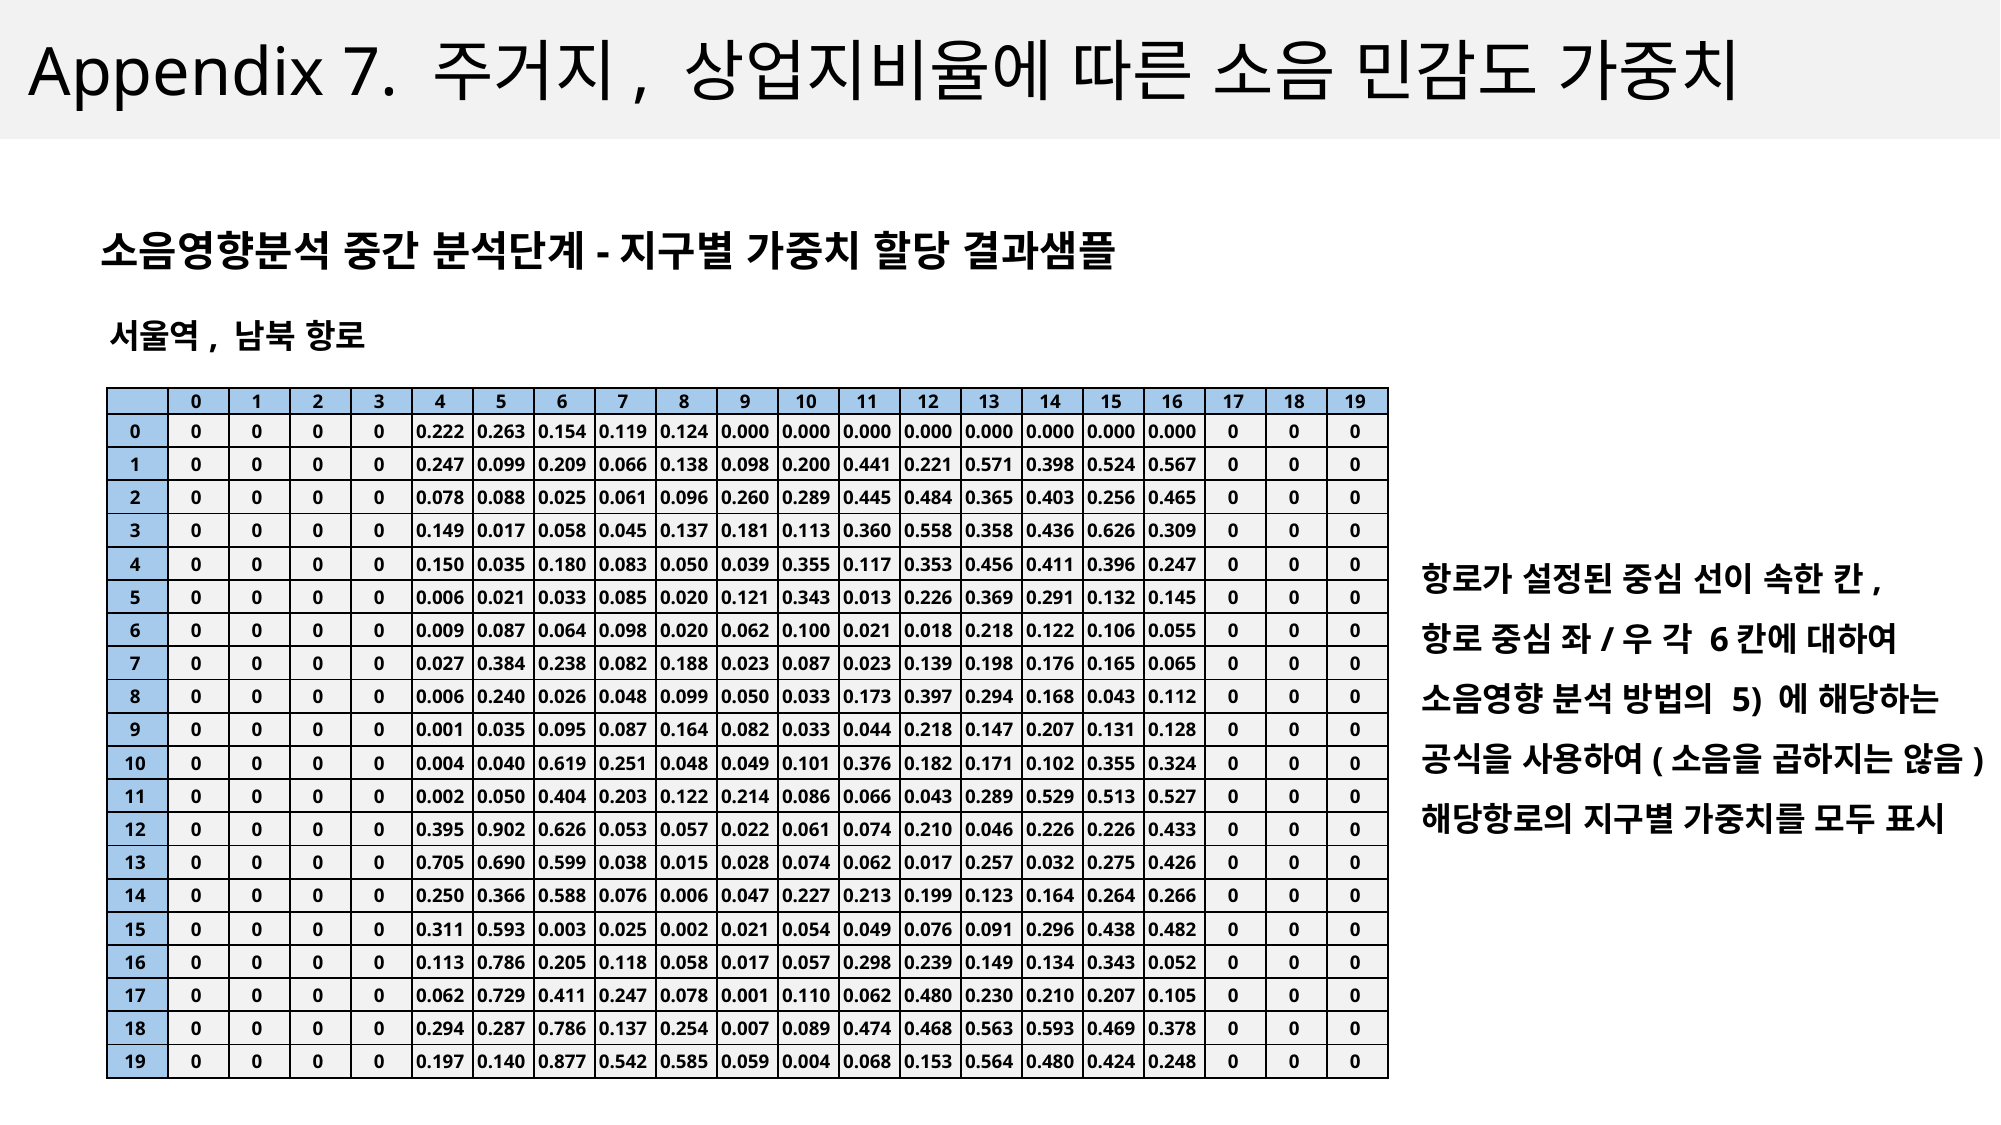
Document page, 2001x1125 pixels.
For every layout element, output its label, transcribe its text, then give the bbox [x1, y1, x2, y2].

table_cell 0.137 [657, 514, 716, 546]
table_cell 0.200 [779, 448, 838, 479]
table_cell 0 [352, 813, 411, 845]
table_cell 0.355 [1084, 747, 1143, 778]
table_cell 0.153 [901, 1045, 960, 1077]
table_cell 0.085 [596, 581, 655, 612]
table_cell 0 [291, 979, 350, 1010]
table_cell 0.113 [779, 514, 838, 546]
table_cell 0.513 [1084, 780, 1143, 811]
text_box Appendix 7. 주거지, 상업지비율에 따른 소음 민감도 가중치 [13, 21, 1987, 117]
table_cell 0 [1328, 548, 1387, 579]
table_cell 0.226 [1023, 813, 1082, 845]
table_cell 0 [230, 913, 289, 944]
table_cell 0 [352, 946, 411, 977]
table_cell 0 [352, 846, 411, 878]
table_cell 0.052 [1145, 946, 1204, 977]
table_cell 0 [230, 979, 289, 1010]
table_cell 0 [1267, 813, 1326, 845]
table_cell 0.247 [596, 979, 655, 1010]
table_cell 0 [291, 581, 350, 612]
table_cell 0.050 [474, 780, 533, 811]
table_cell 0.396 [1084, 548, 1143, 579]
table_cell 0 [291, 514, 350, 546]
table_cell 0 [291, 1045, 350, 1077]
table_cell 0 [352, 1012, 411, 1044]
table_cell 0.027 [413, 647, 472, 679]
table_cell 0.033 [779, 680, 838, 712]
table_cell 0.098 [596, 614, 655, 645]
table_cell 0.145 [1145, 581, 1204, 612]
table_cell 0 [352, 481, 411, 513]
table_cell 0 [1328, 448, 1387, 479]
table_cell 0.480 [901, 979, 960, 1010]
table_cell 0.017 [901, 846, 960, 878]
table_cell 0 [1206, 548, 1265, 579]
table_cell 0.205 [535, 946, 594, 977]
table_cell 0.353 [901, 548, 960, 579]
table_cell 0.096 [657, 481, 716, 513]
table_cell 0.218 [962, 614, 1021, 645]
table_cell 0.365 [962, 481, 1021, 513]
table_cell 0 [1328, 647, 1387, 679]
table_cell 0 [291, 880, 350, 911]
table_cell 0.263 [474, 415, 533, 446]
table_cell 0.424 [1084, 1045, 1143, 1077]
table_header 19 [1328, 389, 1387, 413]
table_header 16 [1145, 389, 1204, 413]
table_cell 17 [108, 979, 167, 1010]
table_cell 0.542 [596, 1045, 655, 1077]
table_cell 0.343 [1084, 946, 1143, 977]
table_cell 0 [1328, 514, 1387, 546]
table_cell 0.593 [1023, 1012, 1082, 1044]
table_cell 0 [169, 514, 228, 546]
table_cell 0.384 [474, 647, 533, 679]
table_cell 0.054 [779, 913, 838, 944]
table_cell 0.118 [596, 946, 655, 977]
table_header 0 [169, 389, 228, 413]
table_cell 0 [1206, 813, 1265, 845]
table_cell 0 [1267, 581, 1326, 612]
table_cell 0 [1206, 979, 1265, 1010]
table_cell 0.218 [901, 714, 960, 745]
table_cell 0.001 [718, 979, 777, 1010]
table_cell 0 [169, 614, 228, 645]
table_cell 0.106 [1084, 614, 1143, 645]
table_cell 0 [230, 548, 289, 579]
table_header 4 [413, 389, 472, 413]
table_cell 0.004 [779, 1045, 838, 1077]
table_cell 0 [352, 514, 411, 546]
table_cell 0 [169, 1045, 228, 1077]
table_cell 0.006 [413, 581, 472, 612]
table_cell 0 [169, 780, 228, 811]
table_cell 0 [352, 747, 411, 778]
table_cell 0 [1328, 481, 1387, 513]
table_cell 0.287 [474, 1012, 533, 1044]
table_cell 0 [1267, 880, 1326, 911]
table_cell 0.062 [840, 846, 899, 878]
table_cell 0.563 [962, 1012, 1021, 1044]
table_cell 0 [1206, 1012, 1265, 1044]
table_cell 0.074 [779, 846, 838, 878]
table_cell 0.066 [840, 780, 899, 811]
table_cell 0 [169, 747, 228, 778]
table_cell 0.020 [657, 581, 716, 612]
table_header 14 [1023, 389, 1082, 413]
table_cell 0.214 [718, 780, 777, 811]
table_cell 0 [1328, 846, 1387, 878]
table_cell 0 [230, 514, 289, 546]
table_cell 7 [108, 647, 167, 679]
table_cell 0.043 [1084, 680, 1143, 712]
table_cell 0 [169, 979, 228, 1010]
table_cell 0 [352, 548, 411, 579]
text_box 항로가 설정된 중심 선이 속한 칸, 항로 중심 좌/우 각 6칸에 대하여 소음영향 분석 방법의 5) 에 해당하는 공식을 사용하여(소음을 곱하지는 않음) 해당항로의 지구별 가중치를 모두 표시 [1406, 530, 1999, 905]
table_cell 0.203 [596, 780, 655, 811]
table_cell 0 [169, 548, 228, 579]
table_cell 0.057 [657, 813, 716, 845]
table_cell 13 [108, 846, 167, 878]
table_cell 0.210 [1023, 979, 1082, 1010]
table_cell 0 [1206, 846, 1265, 878]
table_header 6 [535, 389, 594, 413]
text_box [0, 0, 2000, 140]
table_cell 0.064 [535, 614, 594, 645]
table_cell 0.038 [596, 846, 655, 878]
table_cell 0.002 [413, 780, 472, 811]
table_cell 16 [108, 946, 167, 977]
table_cell 0 [169, 946, 228, 977]
table_cell 0 [230, 680, 289, 712]
table_cell 0 [1267, 415, 1326, 446]
table_cell 0.087 [596, 714, 655, 745]
table_cell 0.226 [1084, 813, 1143, 845]
table_cell 0.484 [901, 481, 960, 513]
table_cell 0.122 [657, 780, 716, 811]
table_cell 0.021 [718, 913, 777, 944]
table_cell 0 [1206, 747, 1265, 778]
table_cell 0 [1328, 614, 1387, 645]
table_cell 0.023 [718, 647, 777, 679]
table_cell 0 [1328, 581, 1387, 612]
table_cell 0 [230, 813, 289, 845]
table_cell 0.165 [1084, 647, 1143, 679]
table_cell 0 [291, 415, 350, 446]
table_cell 5 [108, 581, 167, 612]
table_cell 0 [169, 581, 228, 612]
table_cell 0.004 [413, 747, 472, 778]
table_cell 0.006 [413, 680, 472, 712]
table_cell 0.083 [596, 548, 655, 579]
table_cell 0 [169, 846, 228, 878]
table_cell 0 [1206, 514, 1265, 546]
table_cell 0 [169, 1012, 228, 1044]
table_cell 0.017 [474, 514, 533, 546]
table_cell 0.176 [1023, 647, 1082, 679]
table_cell 0.055 [1145, 614, 1204, 645]
table_cell 0.378 [1145, 1012, 1204, 1044]
table_header 11 [840, 389, 899, 413]
table_cell 0.128 [1145, 714, 1204, 745]
table_cell 0.619 [535, 747, 594, 778]
table_cell 0.593 [474, 913, 533, 944]
table_cell 0 [169, 415, 228, 446]
table_cell 0.264 [1084, 880, 1143, 911]
table_cell 0.053 [596, 813, 655, 845]
table_cell 0.298 [840, 946, 899, 977]
table_cell 0.524 [1084, 448, 1143, 479]
table_cell 0 [1267, 481, 1326, 513]
table_cell 0.000 [1145, 415, 1204, 446]
table_cell 0.705 [413, 846, 472, 878]
table_cell 0.168 [1023, 680, 1082, 712]
table_cell 0 [1206, 448, 1265, 479]
table_cell 0 [230, 481, 289, 513]
table_cell 0.250 [413, 880, 472, 911]
table_cell 0 [1328, 979, 1387, 1010]
table_cell 0.188 [657, 647, 716, 679]
table_cell 0.102 [1023, 747, 1082, 778]
table_cell 0 [169, 647, 228, 679]
table_cell 0.254 [657, 1012, 716, 1044]
table_cell 18 [108, 1012, 167, 1044]
table_cell 0.227 [779, 880, 838, 911]
table_cell 0.001 [413, 714, 472, 745]
table_cell 0.291 [1023, 581, 1082, 612]
table_header 3 [352, 389, 411, 413]
table_cell 0.465 [1145, 481, 1204, 513]
table_cell 0.066 [596, 448, 655, 479]
table_cell 0.003 [535, 913, 594, 944]
table_cell 0.474 [840, 1012, 899, 1044]
table_cell 0.058 [657, 946, 716, 977]
table_cell 0.230 [962, 979, 1021, 1010]
table_cell 0.088 [474, 481, 533, 513]
table_cell 0.207 [1084, 979, 1143, 1010]
table_cell 0 [169, 448, 228, 479]
table_cell 0.585 [657, 1045, 716, 1077]
table_cell 2 [108, 481, 167, 513]
table_cell 0.239 [901, 946, 960, 977]
table_cell 15 [108, 913, 167, 944]
table_cell 0.050 [657, 548, 716, 579]
table_cell 0 [1206, 647, 1265, 679]
table_cell 0 [1267, 448, 1326, 479]
table_cell 0 [1206, 415, 1265, 446]
table_cell 0.134 [1023, 946, 1082, 977]
table_cell 0.113 [413, 946, 472, 977]
table_cell 0 [1267, 1012, 1326, 1044]
table_cell 0.294 [962, 680, 1021, 712]
table_cell 0 [230, 581, 289, 612]
table_cell 0 [291, 913, 350, 944]
table_cell 0.025 [535, 481, 594, 513]
table_cell 0.078 [657, 979, 716, 1010]
table_cell 0.198 [962, 647, 1021, 679]
table_cell 4 [108, 548, 167, 579]
table_cell 0 [291, 647, 350, 679]
table_cell 0 [352, 979, 411, 1010]
table_cell 0.122 [1023, 614, 1082, 645]
table_cell 0.006 [657, 880, 716, 911]
table_cell 0 [230, 1045, 289, 1077]
table_cell 0 [1328, 813, 1387, 845]
table_cell 0 [291, 714, 350, 745]
table_cell 0.022 [718, 813, 777, 845]
table_cell 0.002 [657, 913, 716, 944]
table_cell 0 [1206, 714, 1265, 745]
table_cell 11 [108, 780, 167, 811]
table_cell 0 [230, 415, 289, 446]
table_cell 0 [169, 714, 228, 745]
table_header 10 [779, 389, 838, 413]
table_cell 0.251 [596, 747, 655, 778]
table_cell 0.015 [657, 846, 716, 878]
table_header 12 [901, 389, 960, 413]
table_cell 0.260 [718, 481, 777, 513]
table_cell 0.050 [718, 680, 777, 712]
table_cell 0.048 [596, 680, 655, 712]
table_cell 0 [1267, 913, 1326, 944]
table_cell 0.324 [1145, 747, 1204, 778]
table_cell 0.180 [535, 548, 594, 579]
table_cell 0 [352, 714, 411, 745]
table_cell 0.626 [535, 813, 594, 845]
table_cell 0.000 [1084, 415, 1143, 446]
table_cell 0.032 [1023, 846, 1082, 878]
table_cell 0.040 [474, 747, 533, 778]
table_cell 0.482 [1145, 913, 1204, 944]
table_cell 0.207 [1023, 714, 1082, 745]
table_cell 0 [291, 780, 350, 811]
table_cell 0.571 [962, 448, 1021, 479]
table_cell 0.441 [840, 448, 899, 479]
text_box 소음영향분석 중간 분석단계-지구별 가중치 할당 결과샘플 [85, 217, 1156, 282]
table_cell 0.076 [596, 880, 655, 911]
table_cell 0.101 [779, 747, 838, 778]
table_cell 0.149 [962, 946, 1021, 977]
table_cell 0 [291, 548, 350, 579]
table_cell 0.433 [1145, 813, 1204, 845]
table_cell 0.058 [535, 514, 594, 546]
table_cell 0.690 [474, 846, 533, 878]
table_cell 0.045 [596, 514, 655, 546]
table_cell 0.017 [718, 946, 777, 977]
table_cell 0.105 [1145, 979, 1204, 1010]
table_cell 0 [1206, 1045, 1265, 1077]
table_cell 0.398 [1023, 448, 1082, 479]
table_cell 0.181 [718, 514, 777, 546]
table_cell 0.564 [962, 1045, 1021, 1077]
table_cell 0 [1267, 714, 1326, 745]
table_cell 0.210 [901, 813, 960, 845]
table_cell 0 [1267, 979, 1326, 1010]
table_cell 0.121 [718, 581, 777, 612]
table_cell 0 [1328, 680, 1387, 712]
table_cell 0.786 [535, 1012, 594, 1044]
table_cell 0 [352, 880, 411, 911]
table_cell 0 [1206, 614, 1265, 645]
table_cell 0 [291, 813, 350, 845]
table_cell 0 [230, 1012, 289, 1044]
table_cell 0.000 [840, 415, 899, 446]
table_header [108, 389, 167, 413]
table_cell 0.289 [962, 780, 1021, 811]
table_cell 9 [108, 714, 167, 745]
table_header 7 [596, 389, 655, 413]
table_cell 0.256 [1084, 481, 1143, 513]
table_cell 0.087 [779, 647, 838, 679]
table_cell 3 [108, 514, 167, 546]
table_cell 0.247 [413, 448, 472, 479]
table_cell 0.289 [779, 481, 838, 513]
table_cell 0 [1267, 780, 1326, 811]
table_cell 0.209 [535, 448, 594, 479]
table_cell 0 [352, 647, 411, 679]
table_header 1 [230, 389, 289, 413]
table_cell 0.062 [718, 614, 777, 645]
table_cell 0.137 [596, 1012, 655, 1044]
table_cell 0.248 [1145, 1045, 1204, 1077]
table_cell 0 [1328, 913, 1387, 944]
table_cell 0 [1328, 747, 1387, 778]
table_cell 0.086 [779, 780, 838, 811]
table_cell 0.018 [901, 614, 960, 645]
table_cell 0 [352, 1045, 411, 1077]
table_cell 0 [230, 747, 289, 778]
table_cell 0 [230, 448, 289, 479]
table_cell 0.048 [657, 747, 716, 778]
table_cell 14 [108, 880, 167, 911]
table_cell 0 [230, 614, 289, 645]
table_cell 0.154 [535, 415, 594, 446]
table_cell 0.043 [901, 780, 960, 811]
table_cell 0.247 [1145, 548, 1204, 579]
table_cell 0.729 [474, 979, 533, 1010]
table_cell 0 [291, 680, 350, 712]
table_cell 0 [1328, 1012, 1387, 1044]
table_cell 0.599 [535, 846, 594, 878]
table_cell 0.074 [840, 813, 899, 845]
table_cell 0.395 [413, 813, 472, 845]
table_cell 0.222 [413, 415, 472, 446]
table_cell 6 [108, 614, 167, 645]
table_cell 0 [352, 680, 411, 712]
table_cell 0.221 [901, 448, 960, 479]
table_cell 0.266 [1145, 880, 1204, 911]
table_cell 0.164 [657, 714, 716, 745]
table_cell 0 [1267, 548, 1326, 579]
table_cell 0.082 [596, 647, 655, 679]
table_cell 0 [1328, 415, 1387, 446]
table_cell 0 [1328, 780, 1387, 811]
table_cell 0.039 [718, 548, 777, 579]
table_cell 0 [1328, 946, 1387, 977]
table_cell 0.021 [840, 614, 899, 645]
table_cell 0.035 [474, 714, 533, 745]
table_header 2 [291, 389, 350, 413]
table_cell 0.480 [1023, 1045, 1082, 1077]
table_cell 0 [1328, 1045, 1387, 1077]
table_header 18 [1267, 389, 1326, 413]
table_cell 0.426 [1145, 846, 1204, 878]
table_cell 0.138 [657, 448, 716, 479]
table_cell 0 [352, 913, 411, 944]
table_cell 0 [1328, 714, 1387, 745]
table_cell 0.117 [840, 548, 899, 579]
table_cell 0.355 [779, 548, 838, 579]
table_cell 10 [108, 747, 167, 778]
table_cell 0.567 [1145, 448, 1204, 479]
table_cell 0 [1206, 680, 1265, 712]
table_cell 0.033 [779, 714, 838, 745]
table_cell 0.311 [413, 913, 472, 944]
table_cell 0.046 [962, 813, 1021, 845]
table_cell 0.275 [1084, 846, 1143, 878]
table_header 8 [657, 389, 716, 413]
table_cell 0 [1267, 647, 1326, 679]
table_cell 0.199 [901, 880, 960, 911]
table_cell 0.226 [901, 581, 960, 612]
table_cell 0.197 [413, 1045, 472, 1077]
table_cell 0.119 [596, 415, 655, 446]
table_cell 0.000 [718, 415, 777, 446]
table_cell 0 [352, 415, 411, 446]
table_cell 0.309 [1145, 514, 1204, 546]
table_cell 0.099 [657, 680, 716, 712]
table_cell 0.049 [840, 913, 899, 944]
table_cell 0.112 [1145, 680, 1204, 712]
table_header 9 [718, 389, 777, 413]
table_cell 0 [1267, 846, 1326, 878]
table_cell 0.404 [535, 780, 594, 811]
table_cell 0 [291, 448, 350, 479]
table_cell 0.411 [535, 979, 594, 1010]
table_cell 0.091 [962, 913, 1021, 944]
text_box 서울역, 남북 항로 [94, 307, 382, 363]
table_cell 0.062 [840, 979, 899, 1010]
table_cell 0.294 [413, 1012, 472, 1044]
table_cell 0 [169, 880, 228, 911]
table_cell 0 [169, 913, 228, 944]
table_cell 0.132 [1084, 581, 1143, 612]
table_cell 0.296 [1023, 913, 1082, 944]
table_cell 0 [169, 481, 228, 513]
table_cell 0 [230, 946, 289, 977]
table_cell 0.445 [840, 481, 899, 513]
table_header 17 [1206, 389, 1265, 413]
table_cell 0.173 [840, 680, 899, 712]
table_cell 0 [291, 614, 350, 645]
table_cell 0.061 [779, 813, 838, 845]
table_cell 0.150 [413, 548, 472, 579]
table_header 13 [962, 389, 1021, 413]
table_cell 0.047 [718, 880, 777, 911]
table_cell 0 [1267, 747, 1326, 778]
table_cell 0 [1267, 614, 1326, 645]
table_cell 12 [108, 813, 167, 845]
table_cell 0.044 [840, 714, 899, 745]
table_cell 0.147 [962, 714, 1021, 745]
table_cell 0.028 [718, 846, 777, 878]
table_header 15 [1084, 389, 1143, 413]
table_cell 0.020 [657, 614, 716, 645]
table_cell 0.558 [901, 514, 960, 546]
table_cell 0.468 [901, 1012, 960, 1044]
table_cell 0 [291, 747, 350, 778]
table_cell 0.626 [1084, 514, 1143, 546]
table_cell 0 [230, 714, 289, 745]
table_cell 0.099 [474, 448, 533, 479]
table_cell 0.062 [413, 979, 472, 1010]
table_cell 0 [230, 647, 289, 679]
table_cell 0.182 [901, 747, 960, 778]
table_cell 0.358 [962, 514, 1021, 546]
table_header 5 [474, 389, 533, 413]
table_cell 0.376 [840, 747, 899, 778]
table_cell 0 [352, 581, 411, 612]
table_cell 0.131 [1084, 714, 1143, 745]
table_cell 0 [291, 1012, 350, 1044]
table_cell 0.438 [1084, 913, 1143, 944]
table_cell 0.026 [535, 680, 594, 712]
table_cell 0.035 [474, 548, 533, 579]
table_cell 0 [1267, 946, 1326, 977]
table_cell 0.902 [474, 813, 533, 845]
table_cell 0.000 [962, 415, 1021, 446]
table_cell 0.078 [413, 481, 472, 513]
table_cell 0.007 [718, 1012, 777, 1044]
table_cell 1 [108, 448, 167, 479]
table_cell 0 [291, 481, 350, 513]
table_cell 0 [1206, 581, 1265, 612]
table_cell 0.257 [962, 846, 1021, 878]
table_cell 0 [1267, 680, 1326, 712]
table_cell 0.877 [535, 1045, 594, 1077]
table_cell 0.588 [535, 880, 594, 911]
table_cell 0.025 [596, 913, 655, 944]
table_cell 0.021 [474, 581, 533, 612]
table_cell 19 [108, 1045, 167, 1077]
table_cell 0 [230, 880, 289, 911]
table_cell 0 [1206, 913, 1265, 944]
table_cell 0 [169, 813, 228, 845]
table_cell 0.087 [474, 614, 533, 645]
table_cell 0.000 [901, 415, 960, 446]
table_cell 0.100 [779, 614, 838, 645]
table_cell 0 [1206, 880, 1265, 911]
table_cell 0 [291, 946, 350, 977]
table_cell 0.057 [779, 946, 838, 977]
table_cell 0.082 [718, 714, 777, 745]
table_cell 0.033 [535, 581, 594, 612]
table_cell 0.403 [1023, 481, 1082, 513]
table_cell 0.124 [657, 415, 716, 446]
table_cell 0.397 [901, 680, 960, 712]
table_cell 0.238 [535, 647, 594, 679]
table_cell 0.240 [474, 680, 533, 712]
table_cell 8 [108, 680, 167, 712]
table_cell 0.000 [779, 415, 838, 446]
table_cell 0 [1206, 481, 1265, 513]
table_cell 0 [230, 780, 289, 811]
table_cell 0.023 [840, 647, 899, 679]
table_cell 0.049 [718, 747, 777, 778]
table_cell 0.076 [901, 913, 960, 944]
table_cell 0 [1267, 514, 1326, 546]
table_cell 0 [352, 448, 411, 479]
table_cell 0.059 [718, 1045, 777, 1077]
table_cell 0.213 [840, 880, 899, 911]
table_cell 0 [1206, 946, 1265, 977]
table_cell 0.061 [596, 481, 655, 513]
table_cell 0.149 [413, 514, 472, 546]
table_cell 0.171 [962, 747, 1021, 778]
table_cell 0 [1206, 780, 1265, 811]
table_cell 0.139 [901, 647, 960, 679]
table_cell 0 [352, 780, 411, 811]
table_cell 0.343 [779, 581, 838, 612]
table_cell 0.089 [779, 1012, 838, 1044]
table_cell 0 [1267, 1045, 1326, 1077]
table_cell 0.000 [1023, 415, 1082, 446]
table_cell 0.369 [962, 581, 1021, 612]
table_cell 0.095 [535, 714, 594, 745]
table_cell 0.469 [1084, 1012, 1143, 1044]
table_cell 0.366 [474, 880, 533, 911]
table_cell 0.140 [474, 1045, 533, 1077]
table_cell 0 [352, 614, 411, 645]
table_cell 0.527 [1145, 780, 1204, 811]
table_cell 0 [108, 415, 167, 446]
table_cell 0.068 [840, 1045, 899, 1077]
table_cell 0 [230, 846, 289, 878]
table_cell 0.164 [1023, 880, 1082, 911]
table_cell 0 [169, 680, 228, 712]
table_cell 0.123 [962, 880, 1021, 911]
table_cell 0 [291, 846, 350, 878]
table_cell 0.098 [718, 448, 777, 479]
table_cell 0.360 [840, 514, 899, 546]
table_cell 0.065 [1145, 647, 1204, 679]
table_cell 0.529 [1023, 780, 1082, 811]
table_cell 0.436 [1023, 514, 1082, 546]
table_cell 0.456 [962, 548, 1021, 579]
table_cell 0.786 [474, 946, 533, 977]
table_cell 0 [1328, 880, 1387, 911]
table_cell 0.009 [413, 614, 472, 645]
table_cell 0.110 [779, 979, 838, 1010]
table_cell 0.411 [1023, 548, 1082, 579]
table_cell 0.013 [840, 581, 899, 612]
